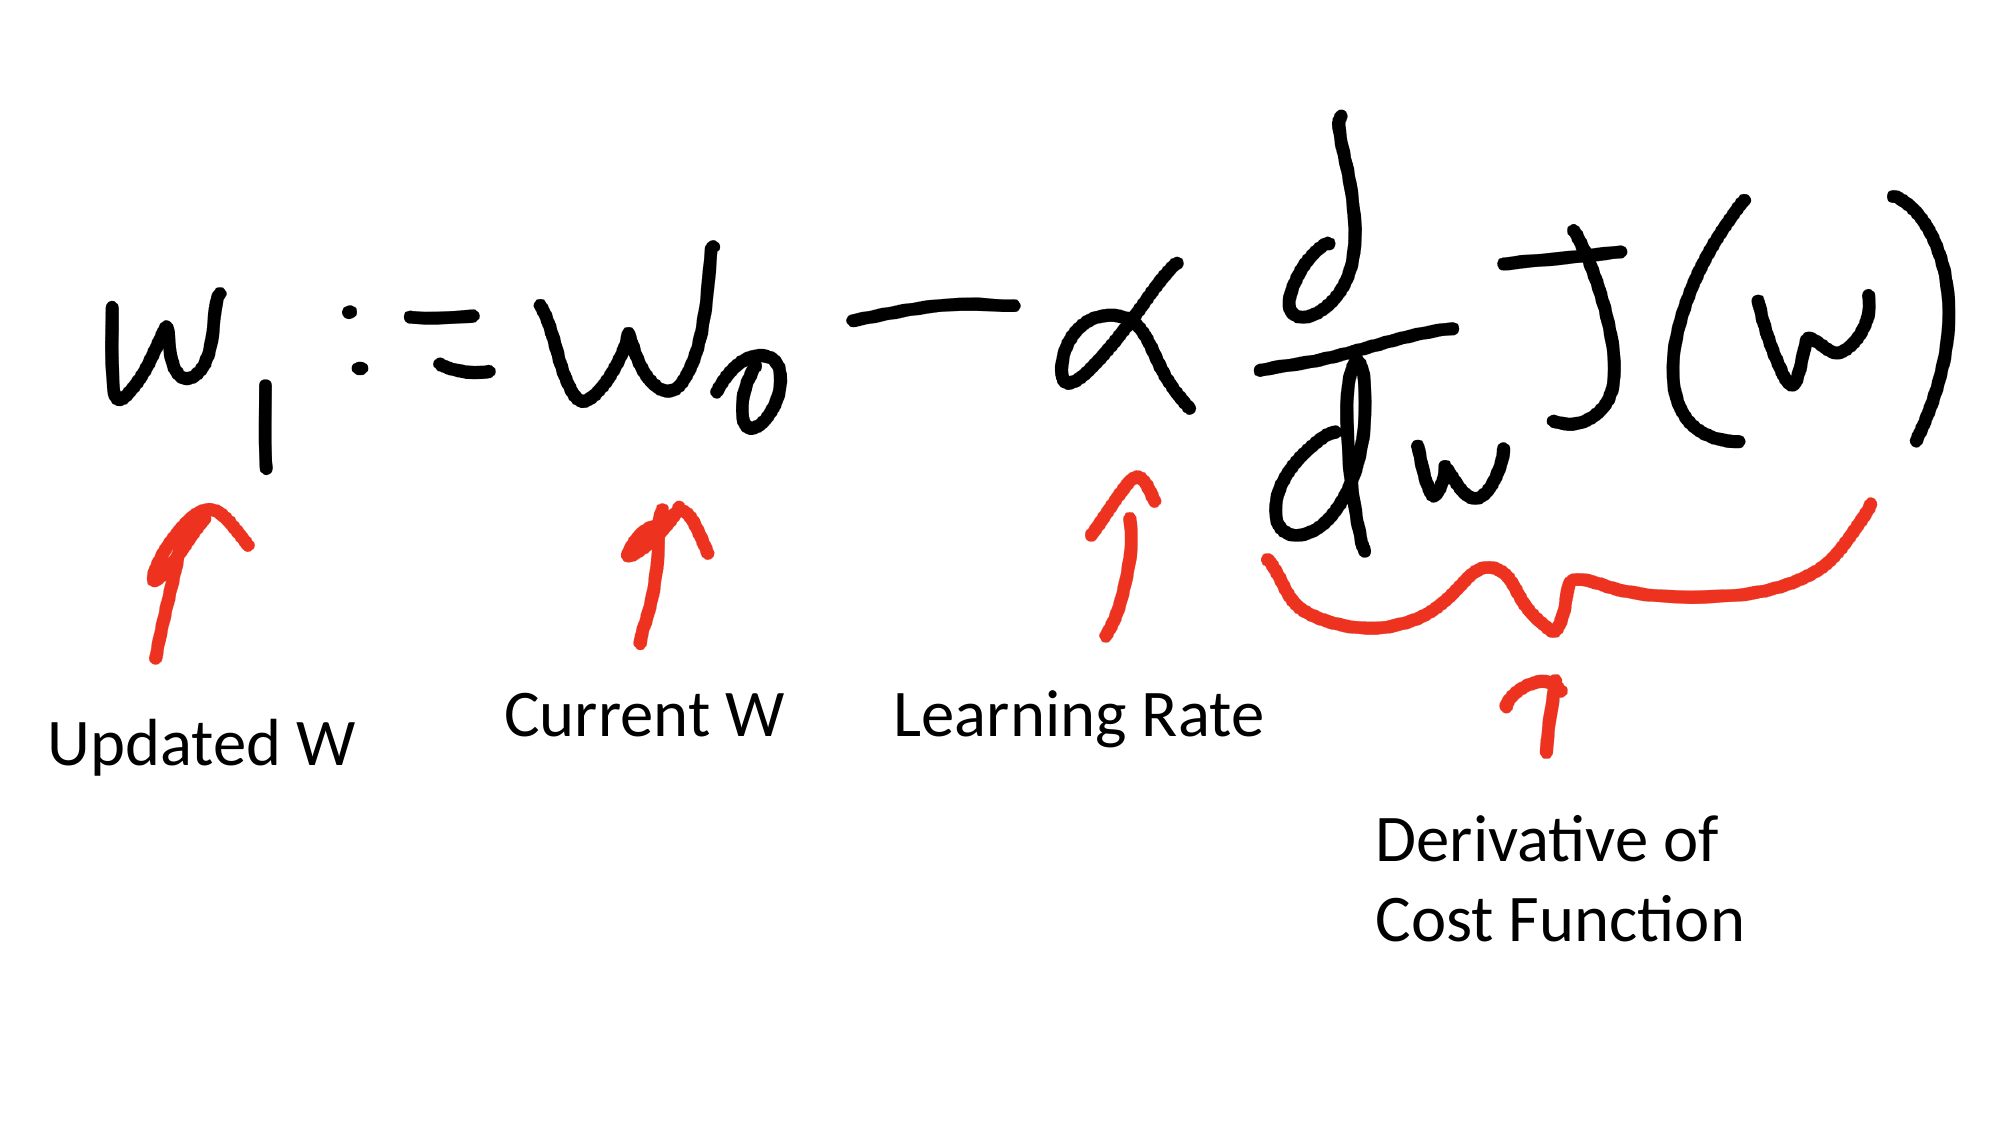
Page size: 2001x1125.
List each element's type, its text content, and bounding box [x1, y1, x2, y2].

text_box Derivative of Cost Function [1360, 787, 1761, 962]
text_box Updated W [33, 691, 372, 786]
picture [44, 59, 1956, 759]
